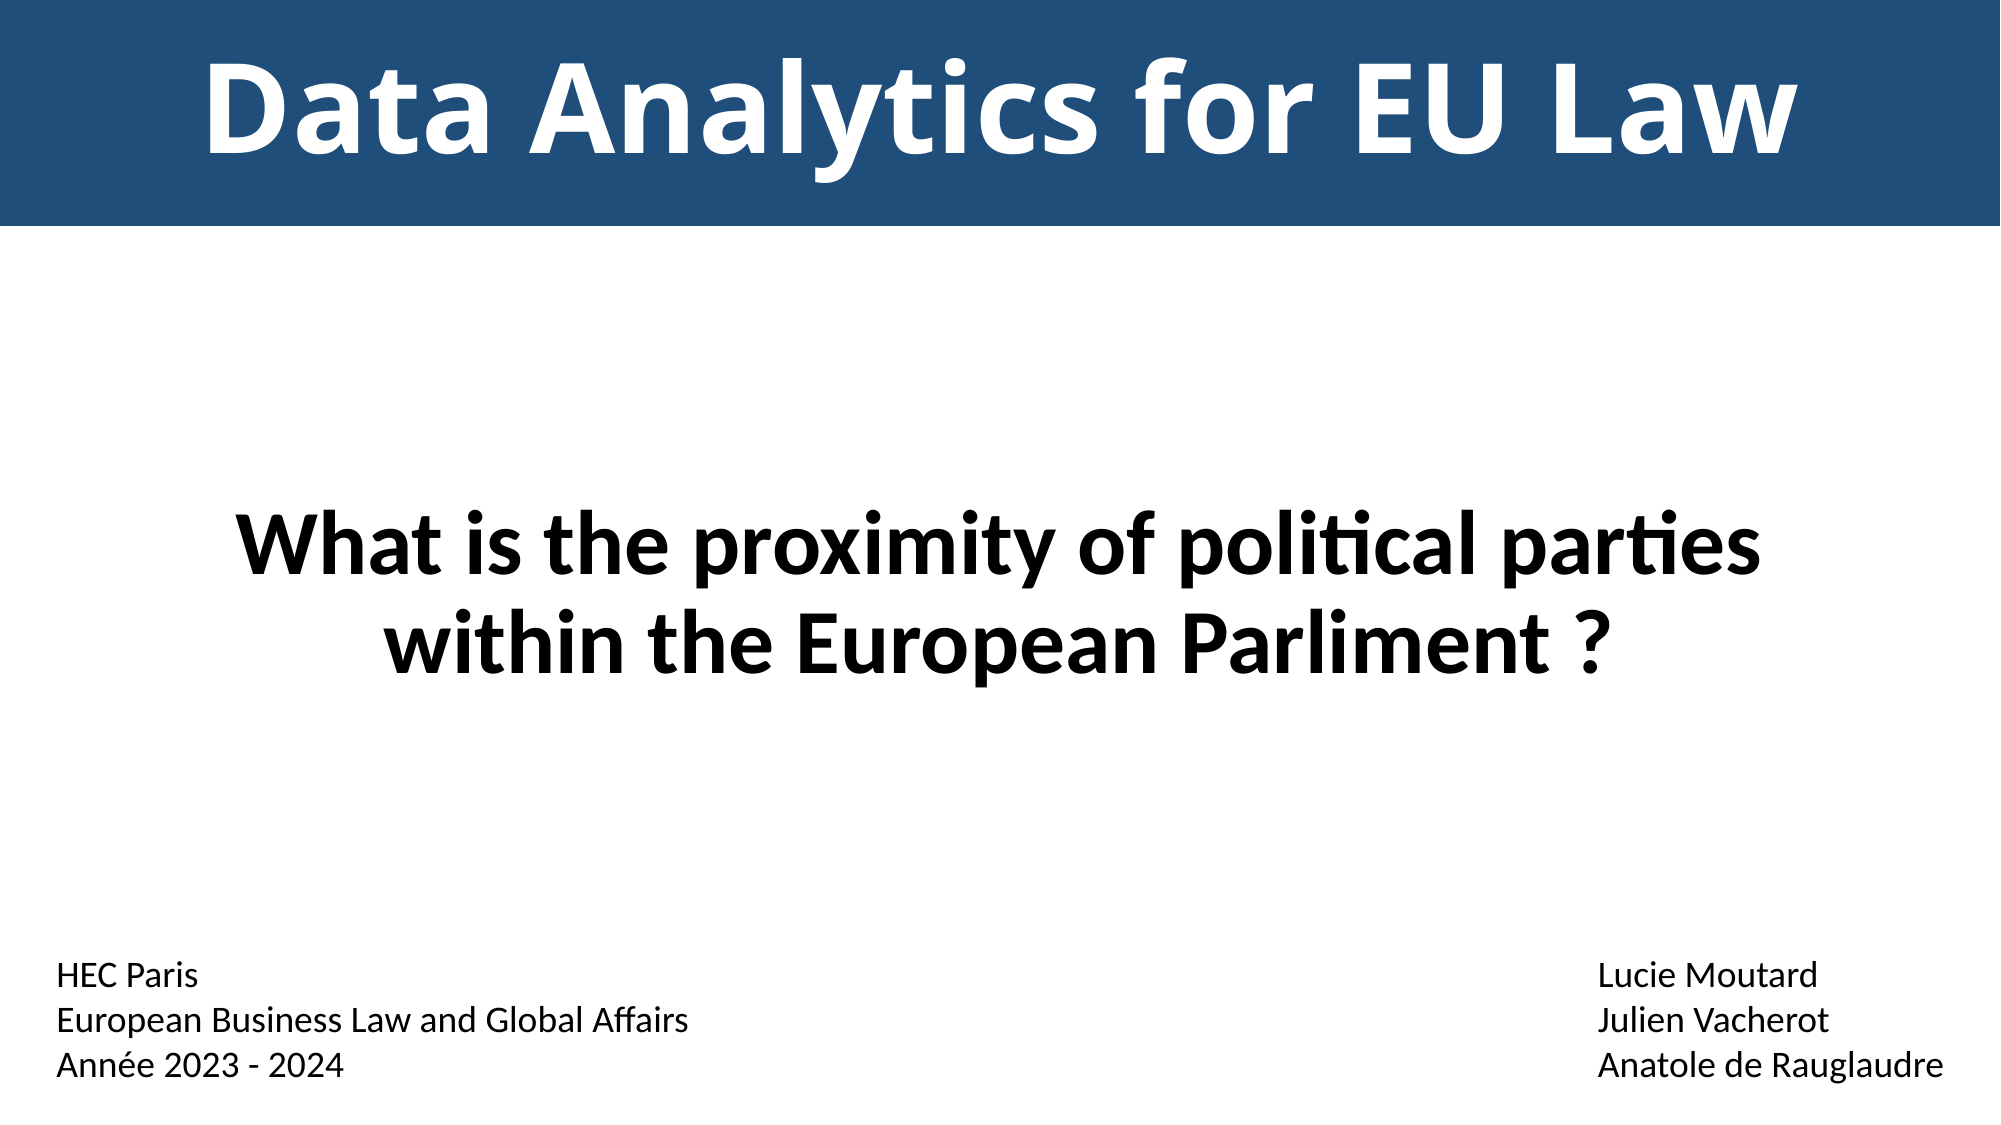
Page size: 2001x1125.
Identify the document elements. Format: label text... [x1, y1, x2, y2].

text_box Lucie Moutard Julien Vacherot Anatole de Rauglaudre [1583, 942, 1960, 1093]
title Data Analytics for EU Law [0, 0, 2000, 189]
text_box [0, 189, 2000, 227]
subtitle What is the proximity of political parties within the European Parliment ? [185, 488, 1815, 872]
text_box HEC Paris European Business Law and Global Affairs Année 2023 - 2024 [41, 942, 705, 1093]
